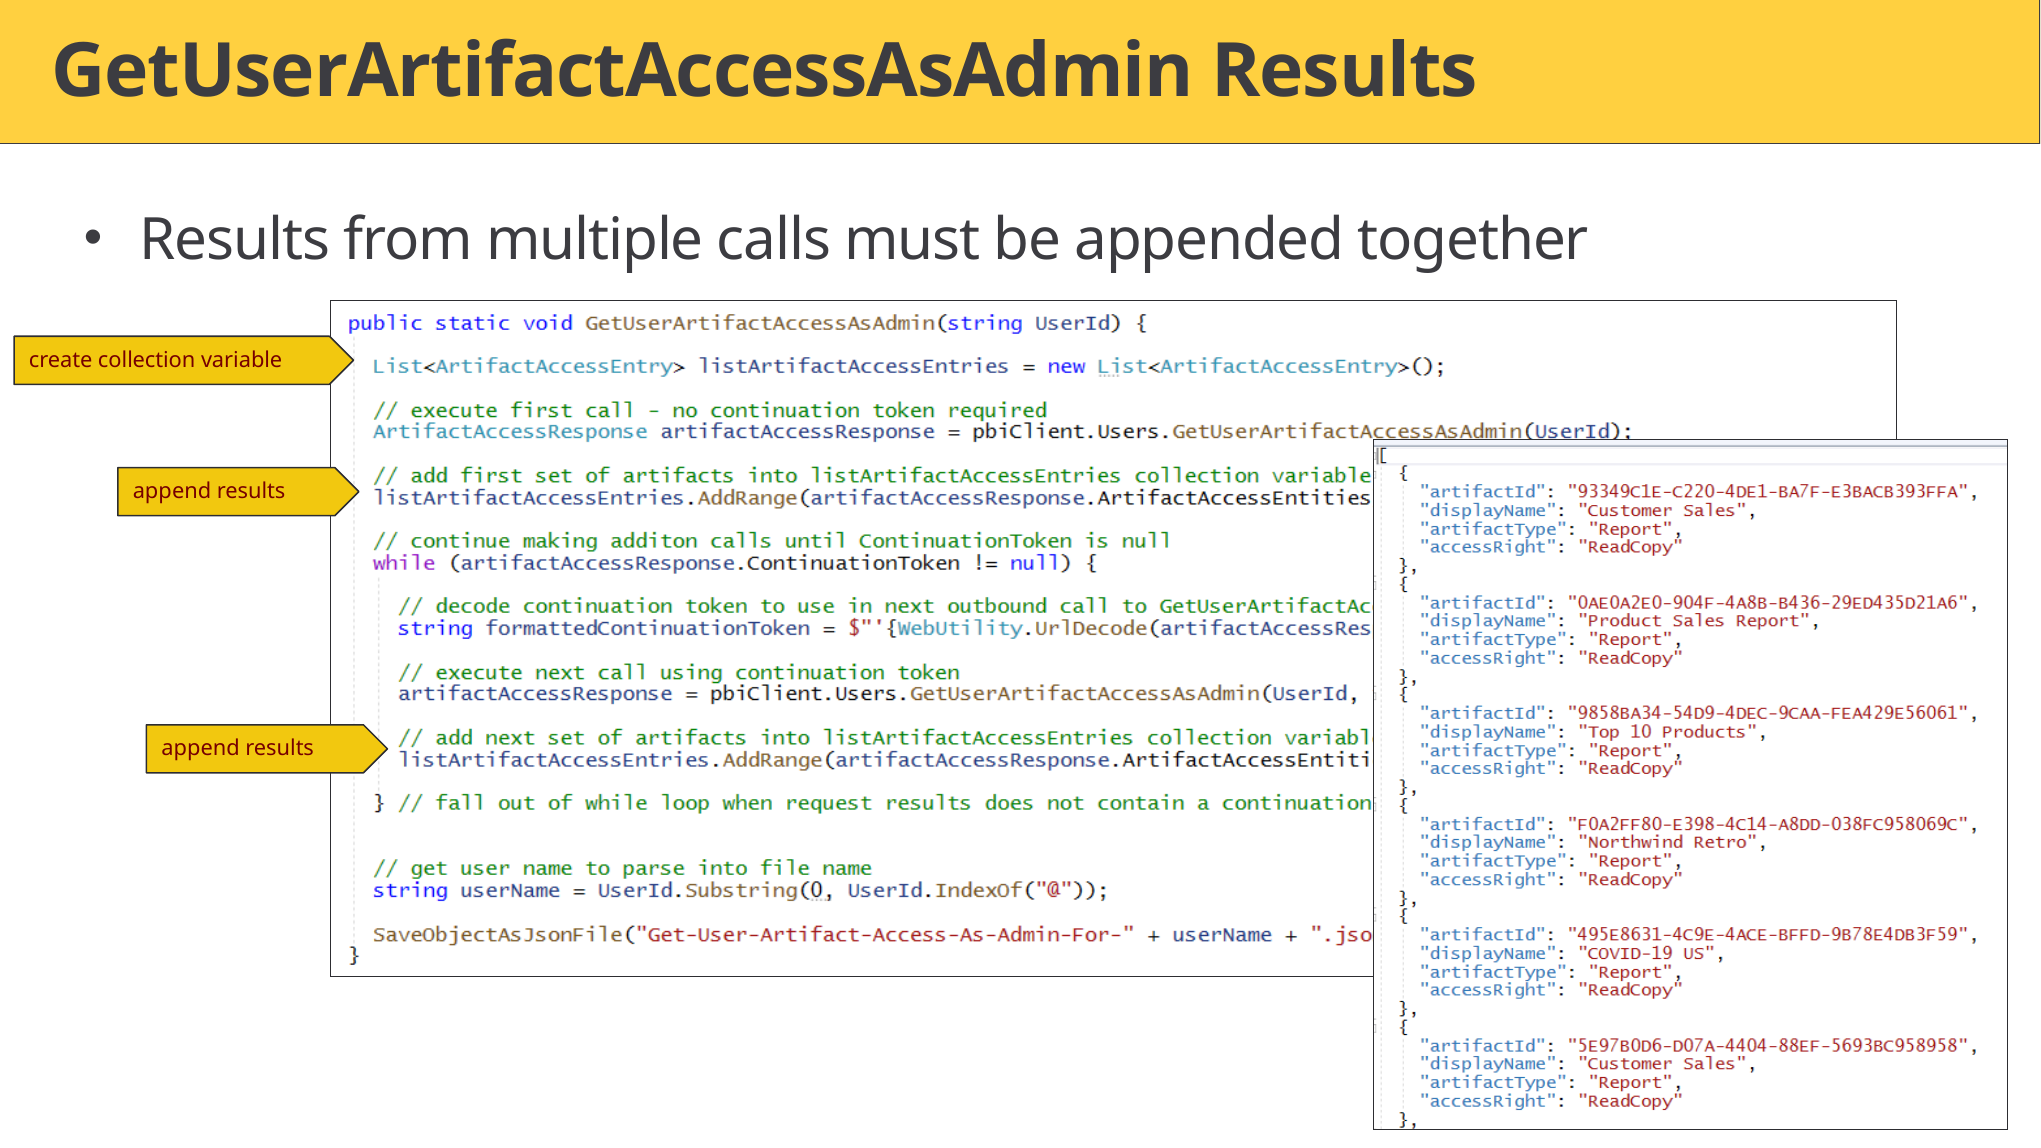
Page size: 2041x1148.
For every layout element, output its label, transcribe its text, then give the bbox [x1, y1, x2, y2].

list Results from multiple calls must be appended together [83, 201, 1988, 273]
picture [330, 300, 2008, 1130]
text_box append results [117, 466, 330, 517]
text_box append results [145, 724, 330, 774]
text_box create collection variable [13, 335, 330, 386]
title GetUserArtifactAccessAsAdmin Results [51, 31, 1988, 113]
